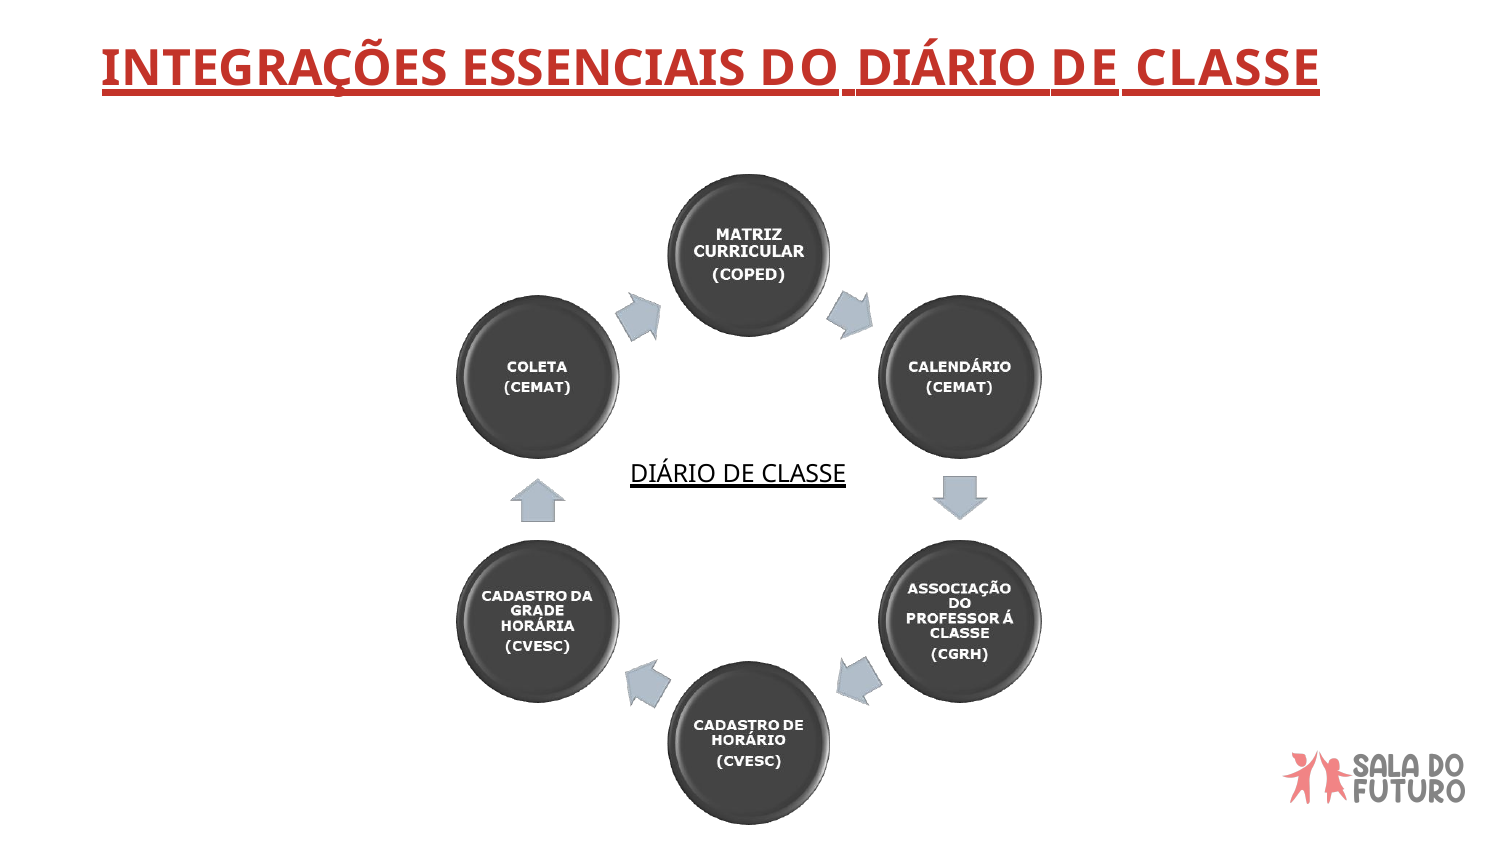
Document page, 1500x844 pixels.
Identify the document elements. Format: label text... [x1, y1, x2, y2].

picture [1281, 750, 1465, 804]
picture [226, 172, 1271, 826]
title INTEGRAÇÕES ESSENCIAIS DO DIÁRIO DE CLASSE [35, 0, 1414, 177]
